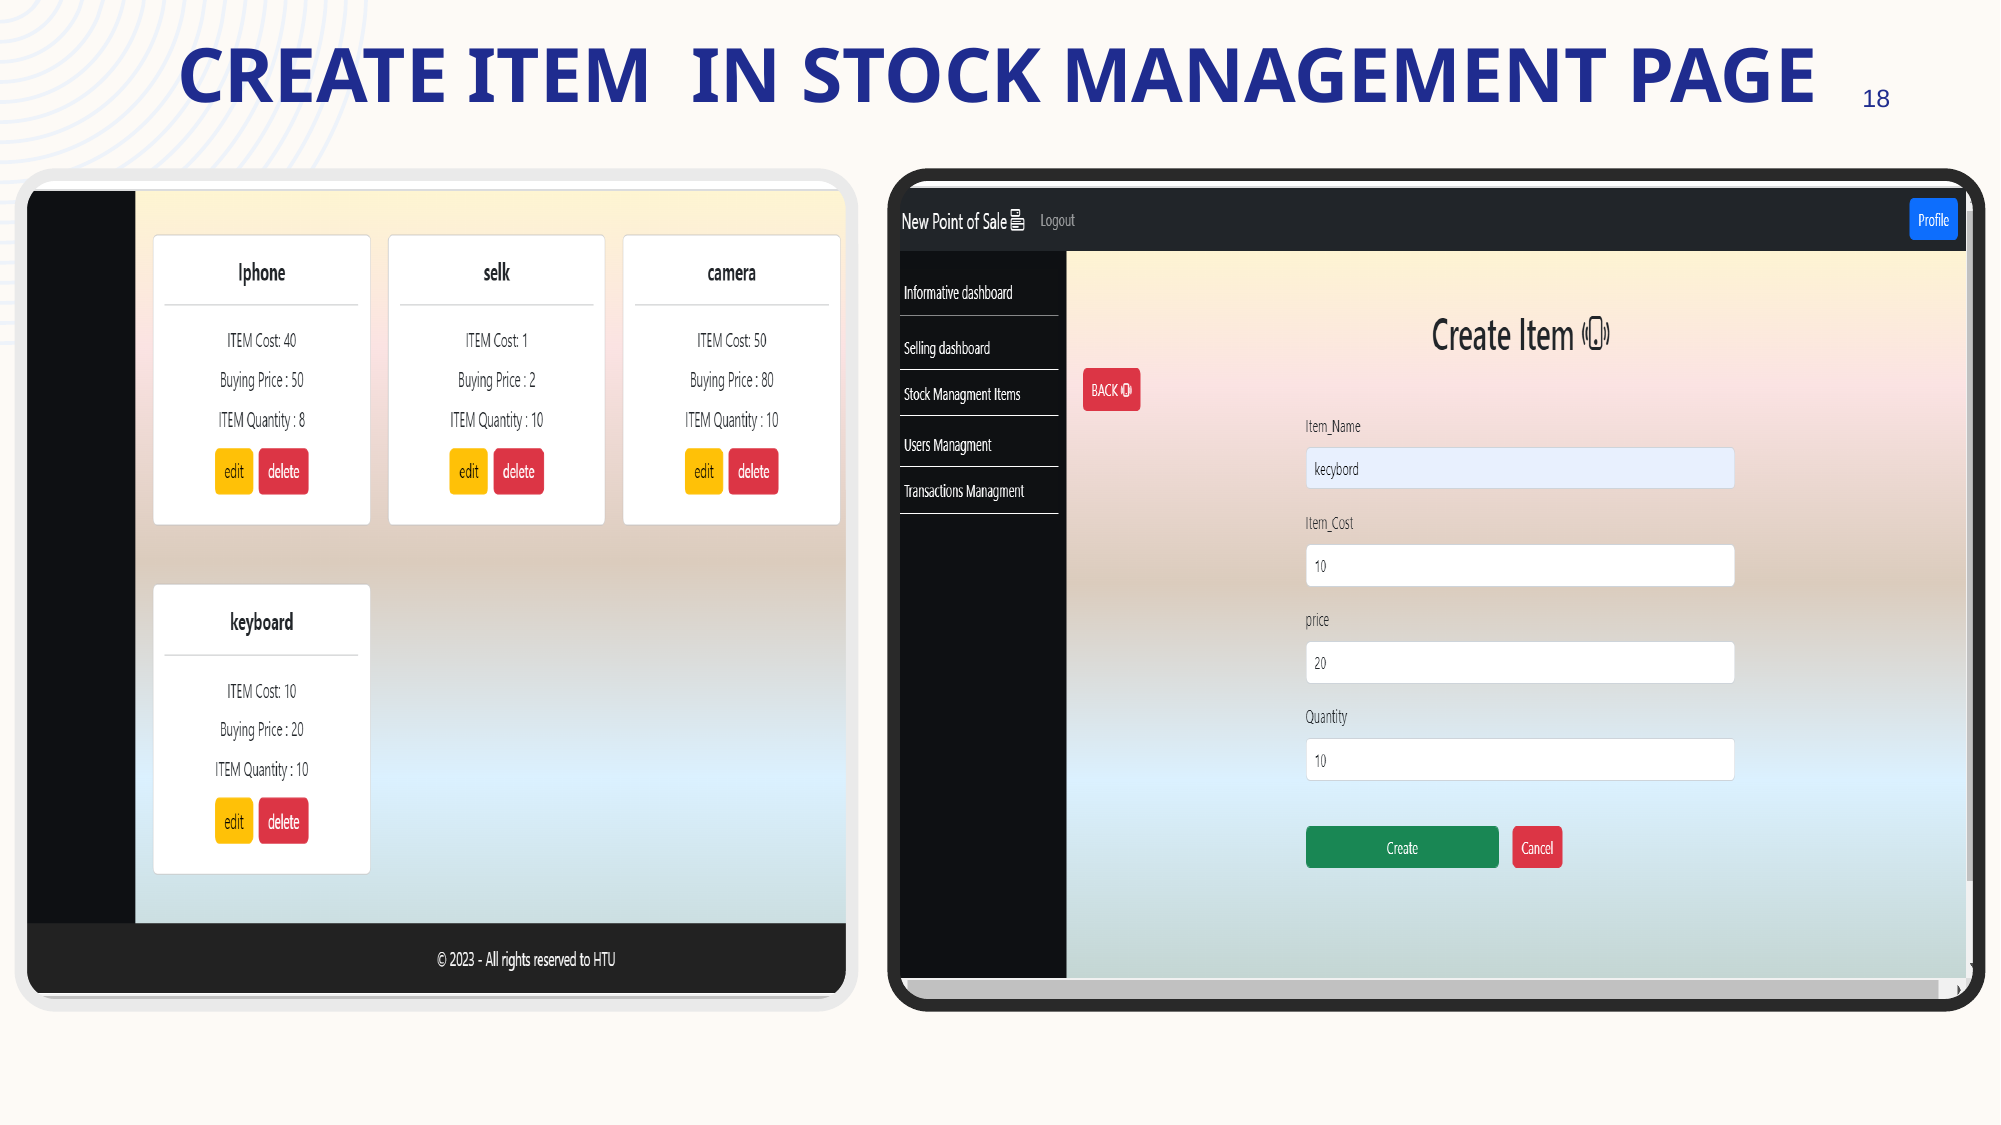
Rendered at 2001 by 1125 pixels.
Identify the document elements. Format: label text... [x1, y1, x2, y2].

title Create item in stock management page [20, 20, 1975, 147]
slide_number 18 [1795, 75, 1958, 120]
picture [893, 174, 1980, 1006]
picture [20, 174, 853, 1006]
